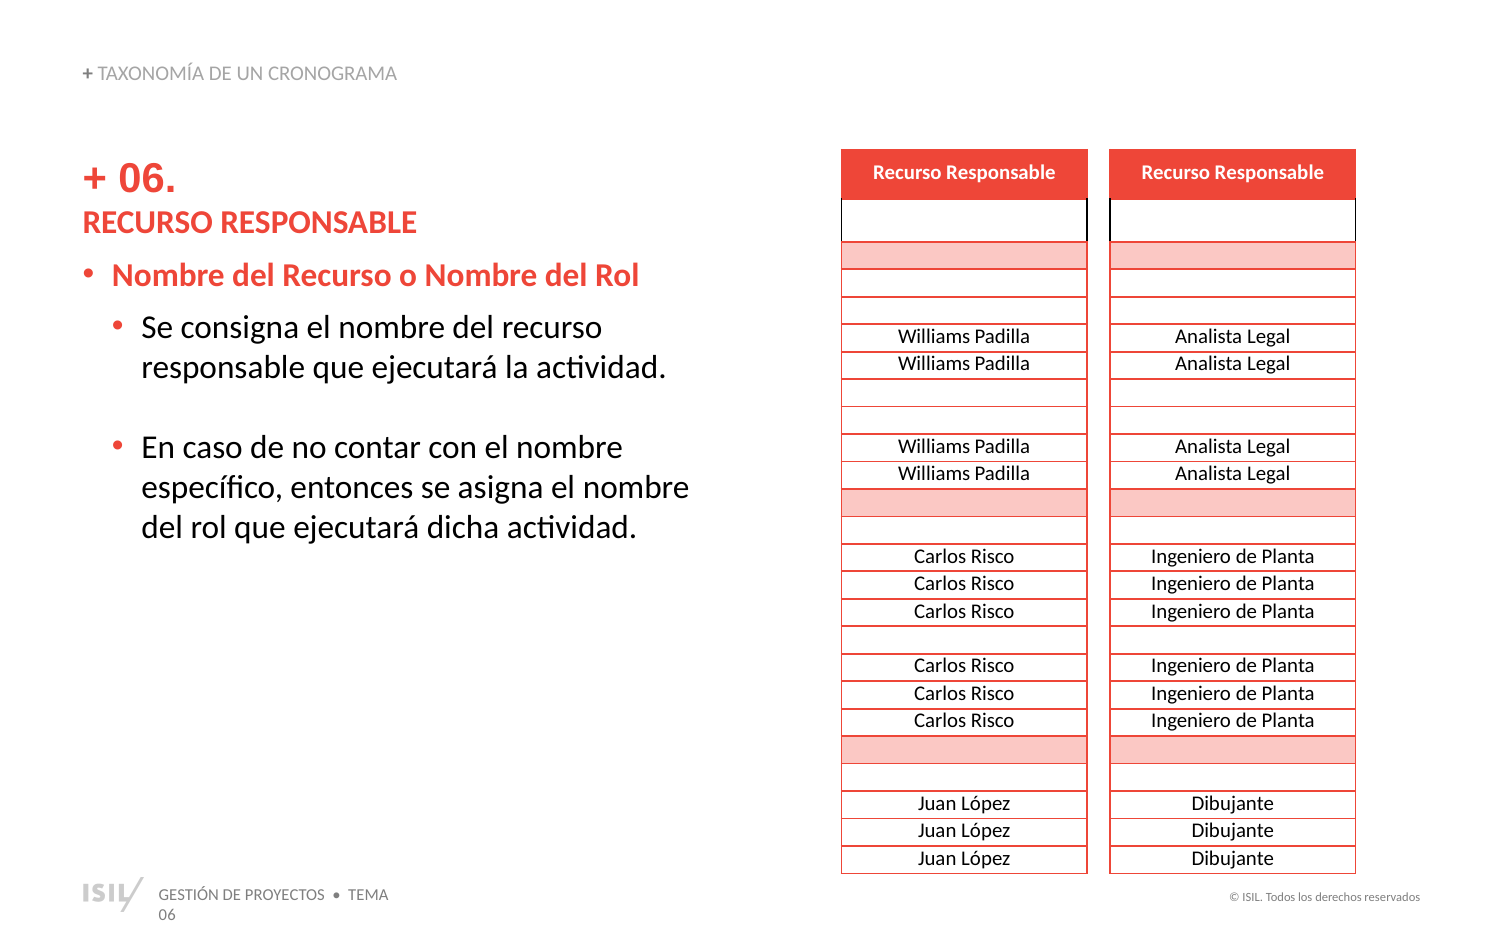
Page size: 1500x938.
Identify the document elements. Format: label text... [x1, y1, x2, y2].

table_cell Williams Padilla [842, 325, 1086, 351]
table_cell Williams Padilla [842, 462, 1086, 488]
table_cell Ingeniero de Planta [1111, 600, 1355, 625]
table_cell Carlos Risco [842, 572, 1086, 598]
table_cell Dibujante [1111, 792, 1355, 818]
table_cell [1111, 380, 1355, 406]
table_cell [1111, 407, 1355, 433]
table_cell Ingeniero de Planta [1111, 710, 1355, 735]
table_cell Carlos Risco [842, 710, 1086, 735]
table_cell Williams Padilla [842, 353, 1086, 378]
table_cell Carlos Risco [842, 655, 1086, 680]
table_cell Analista Legal [1111, 353, 1355, 378]
table_cell [1111, 200, 1355, 241]
table_cell [842, 380, 1086, 406]
table_header Recurso Responsable [842, 151, 1086, 198]
table_cell Carlos Risco [842, 682, 1086, 708]
table_cell Analista Legal [1111, 435, 1355, 461]
table_cell Ingeniero de Planta [1111, 682, 1355, 708]
table_cell Analista Legal [1111, 325, 1355, 351]
table_cell [842, 407, 1086, 433]
table_cell [1111, 764, 1355, 790]
table_cell [842, 200, 1086, 241]
text_box + 06. RECURSO RESPONSABLE Nombre del Recurso o Nombre del Rol Se consigna el nombre del recurso responsable que ejecutará la actividad. En caso de no contar con el nombre específico, entonces se asigna el nombre del rol que ejecutará dicha actividad. [82, 150, 721, 580]
table_cell Dibujante [1111, 847, 1355, 873]
table_cell Ingeniero de Planta [1111, 572, 1355, 598]
table_cell Ingeniero de Planta [1111, 655, 1355, 680]
table_cell [842, 737, 1086, 763]
table_cell [842, 243, 1086, 268]
table_cell Juan López [842, 792, 1086, 818]
table_cell Analista Legal [1111, 462, 1355, 488]
table_cell Juan López [842, 847, 1086, 873]
table_cell [1111, 243, 1355, 268]
table_cell [1111, 270, 1355, 296]
table_cell [842, 298, 1086, 323]
table_cell Ingeniero de Planta [1111, 545, 1355, 570]
table_cell [842, 270, 1086, 296]
table_header Recurso Responsable [1111, 151, 1355, 198]
table_cell [1111, 737, 1355, 763]
table_cell Williams Padilla [842, 435, 1086, 461]
table_cell Juan López [842, 819, 1086, 845]
text_box + TAXONOMÍA DE UN CRONOGRAMA [82, 61, 482, 85]
table_cell [842, 764, 1086, 790]
table_cell [842, 490, 1086, 516]
table_cell Dibujante [1111, 819, 1355, 845]
table_cell [1111, 298, 1355, 323]
table_cell Carlos Risco [842, 600, 1086, 625]
table_cell [1111, 490, 1355, 516]
table_cell Carlos Risco [842, 545, 1086, 570]
table_cell [842, 627, 1086, 653]
table_cell [1111, 627, 1355, 653]
table_cell [842, 517, 1086, 543]
table_cell [1111, 517, 1355, 543]
